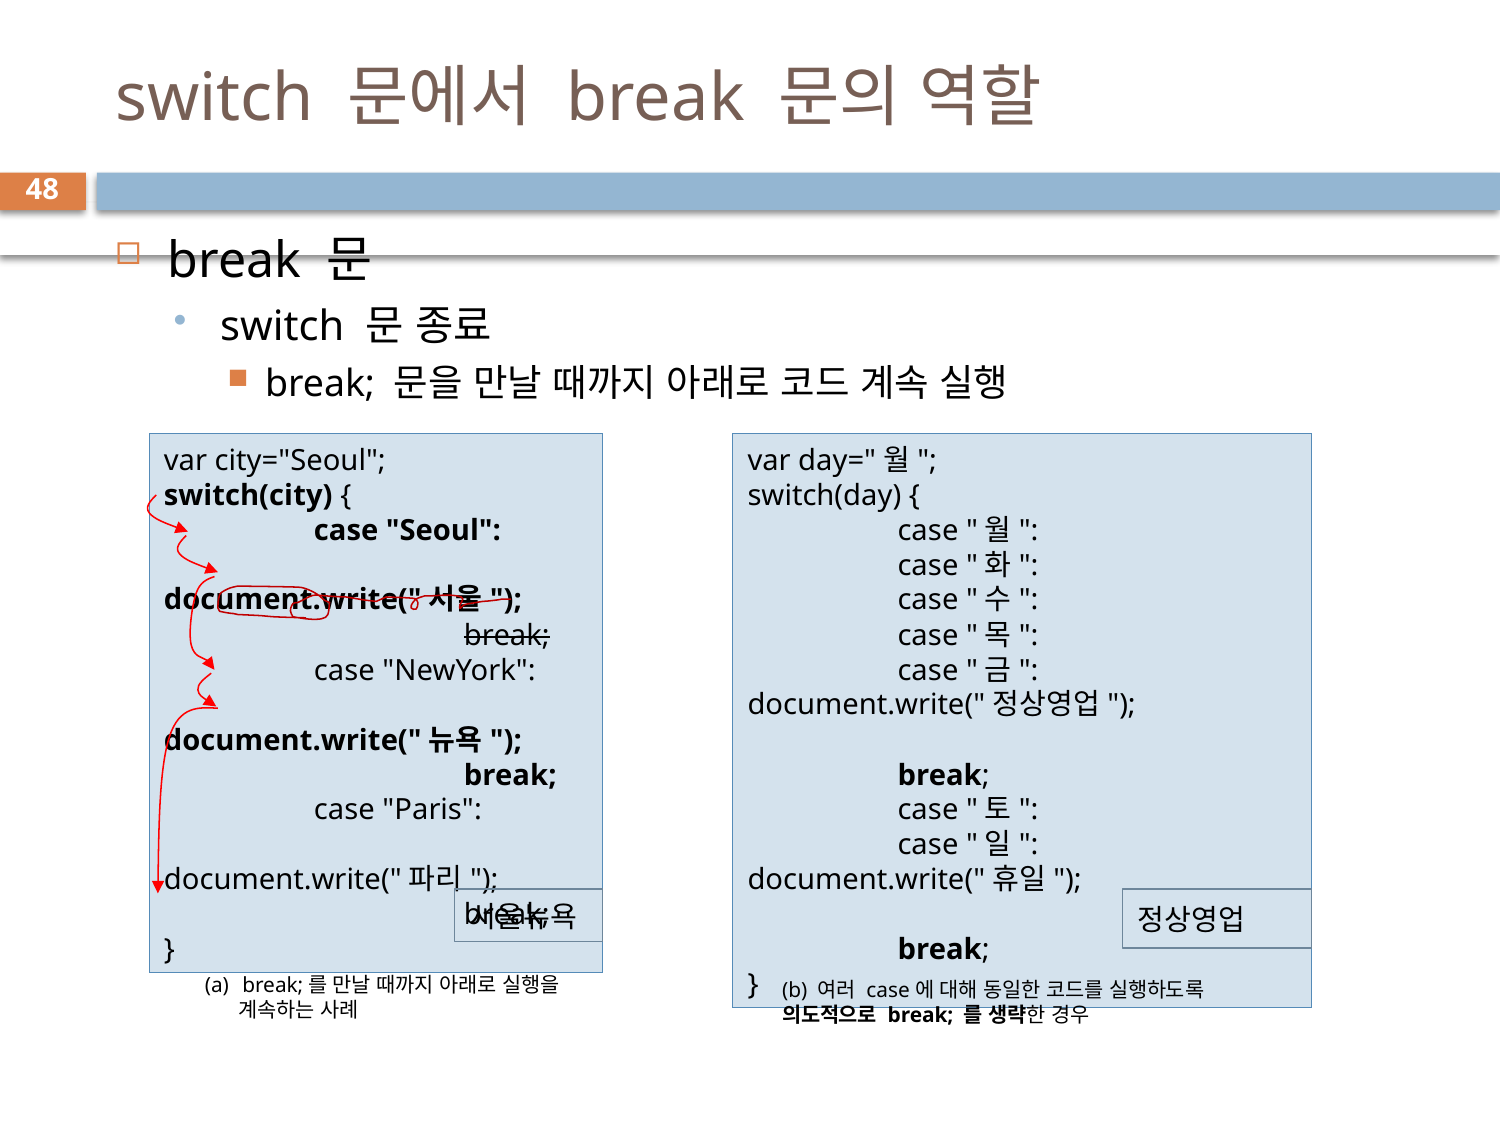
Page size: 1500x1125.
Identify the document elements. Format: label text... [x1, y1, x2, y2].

text_box 서울뉴욕 [453, 903, 604, 943]
title switch 문에서 break 문의 역할 [100, 37, 1438, 149]
list break 문 switch 문 종료 break; 문을 만날 때까지 아래로 코드 계속 실행 [100, 219, 1438, 1047]
text_box (b) 여러 case에 대해 동일한 코드를 실행하도록 의도적으로 break; 를 생략한 경우 [767, 968, 1219, 1034]
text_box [147, 433, 603, 894]
slide_number 48 [0, 170, 87, 211]
text_box var day="월"; switch(day) { case "월": case "화": case "수": case "목": case "금": document.write("정상영업"); break; case "토": case "일": document.write("휴일"); break; } [732, 433, 1312, 1008]
text_box 정상영업 [1121, 887, 1313, 950]
text_box break;를 만날 때까지 아래로 실행을 계속하는 사례 [189, 964, 580, 1029]
